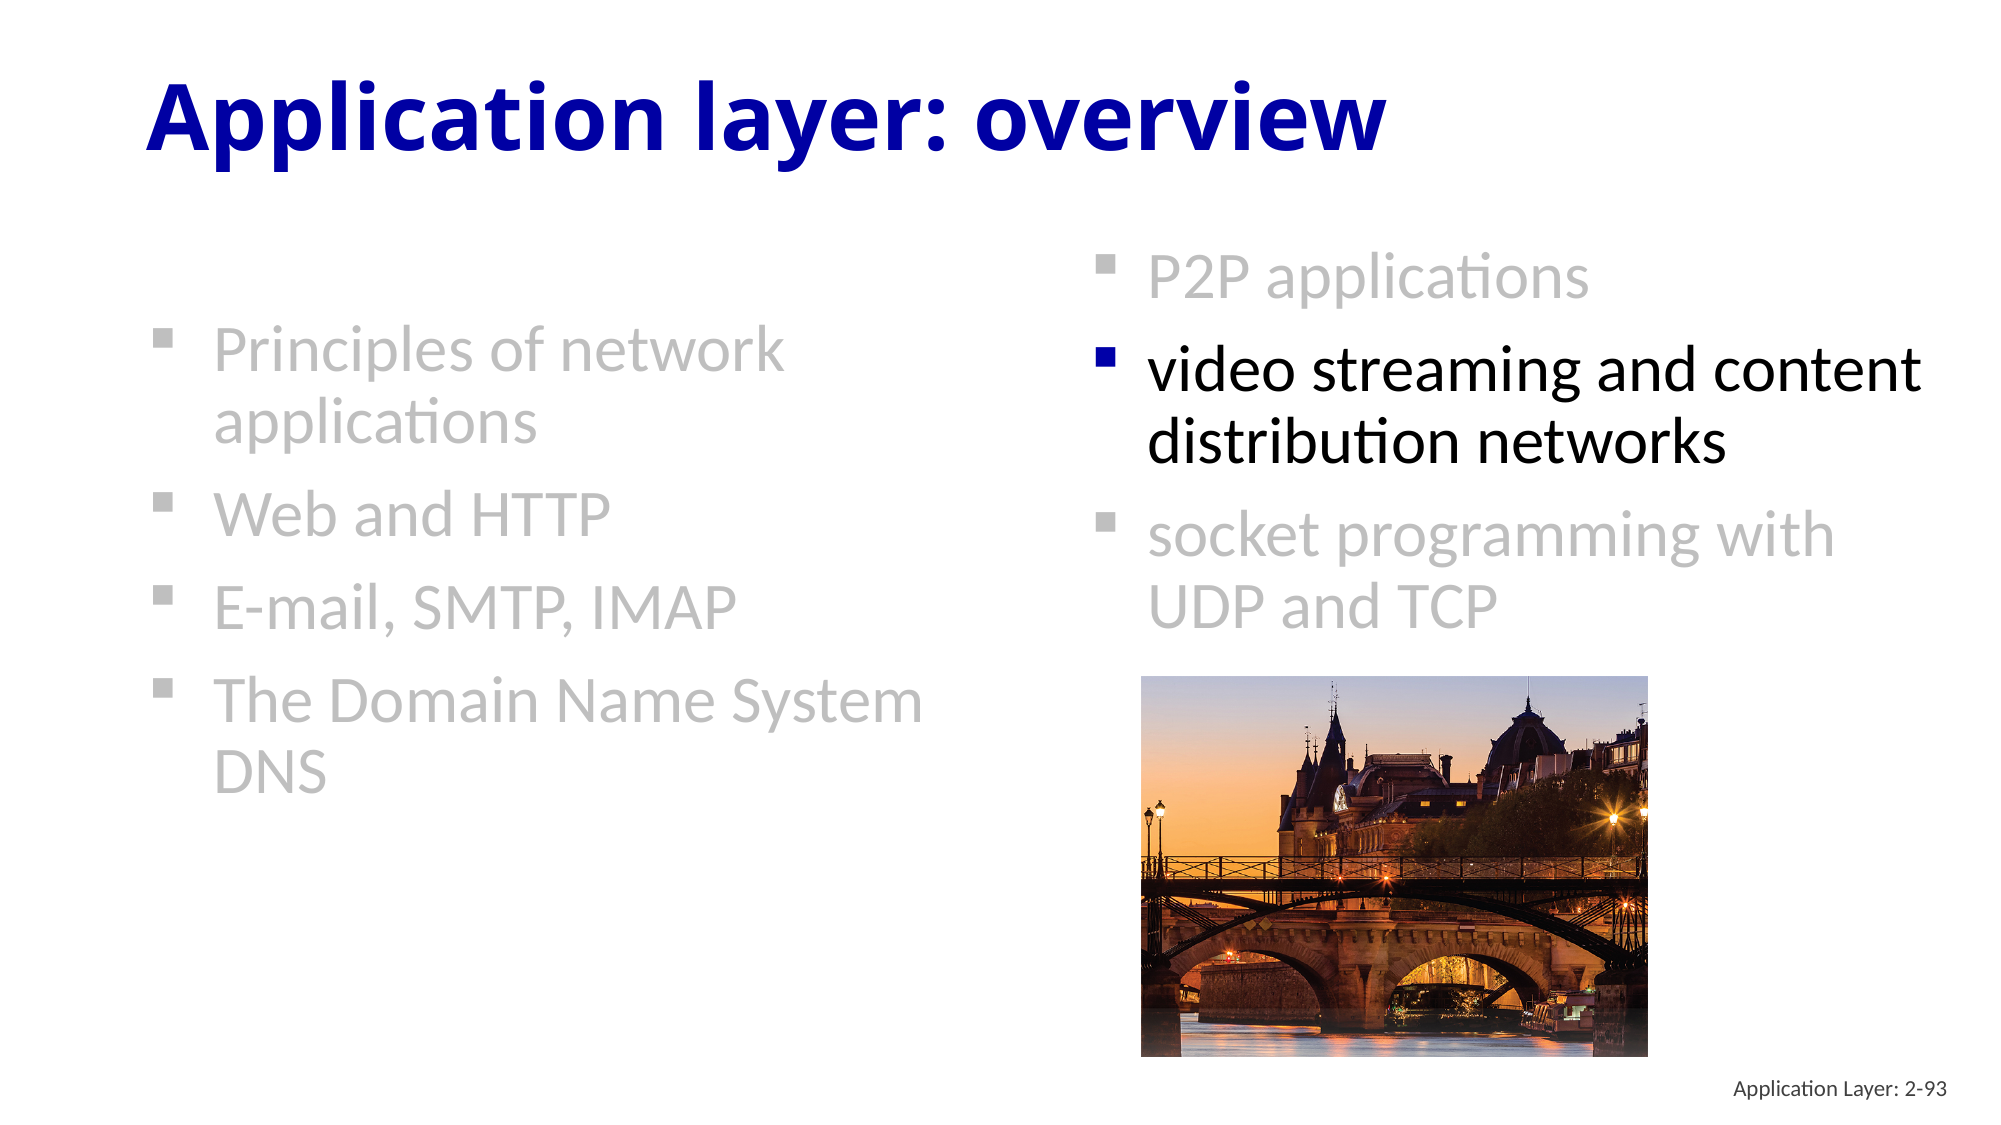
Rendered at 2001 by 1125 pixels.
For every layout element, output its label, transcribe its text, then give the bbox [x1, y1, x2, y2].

picture [1141, 676, 1648, 1057]
text_box P2P applications video streaming and content distribution networks socket programming with UDP and TCP [1075, 233, 1963, 1021]
text_box Principles of network applications Web and HTTP E-mail, SMTP, IMAP The Domain Name System DNS [132, 306, 1004, 1021]
title Application layer: overview [131, 47, 1856, 195]
slide_number Application Layer: 2-93 [1512, 1056, 1963, 1117]
